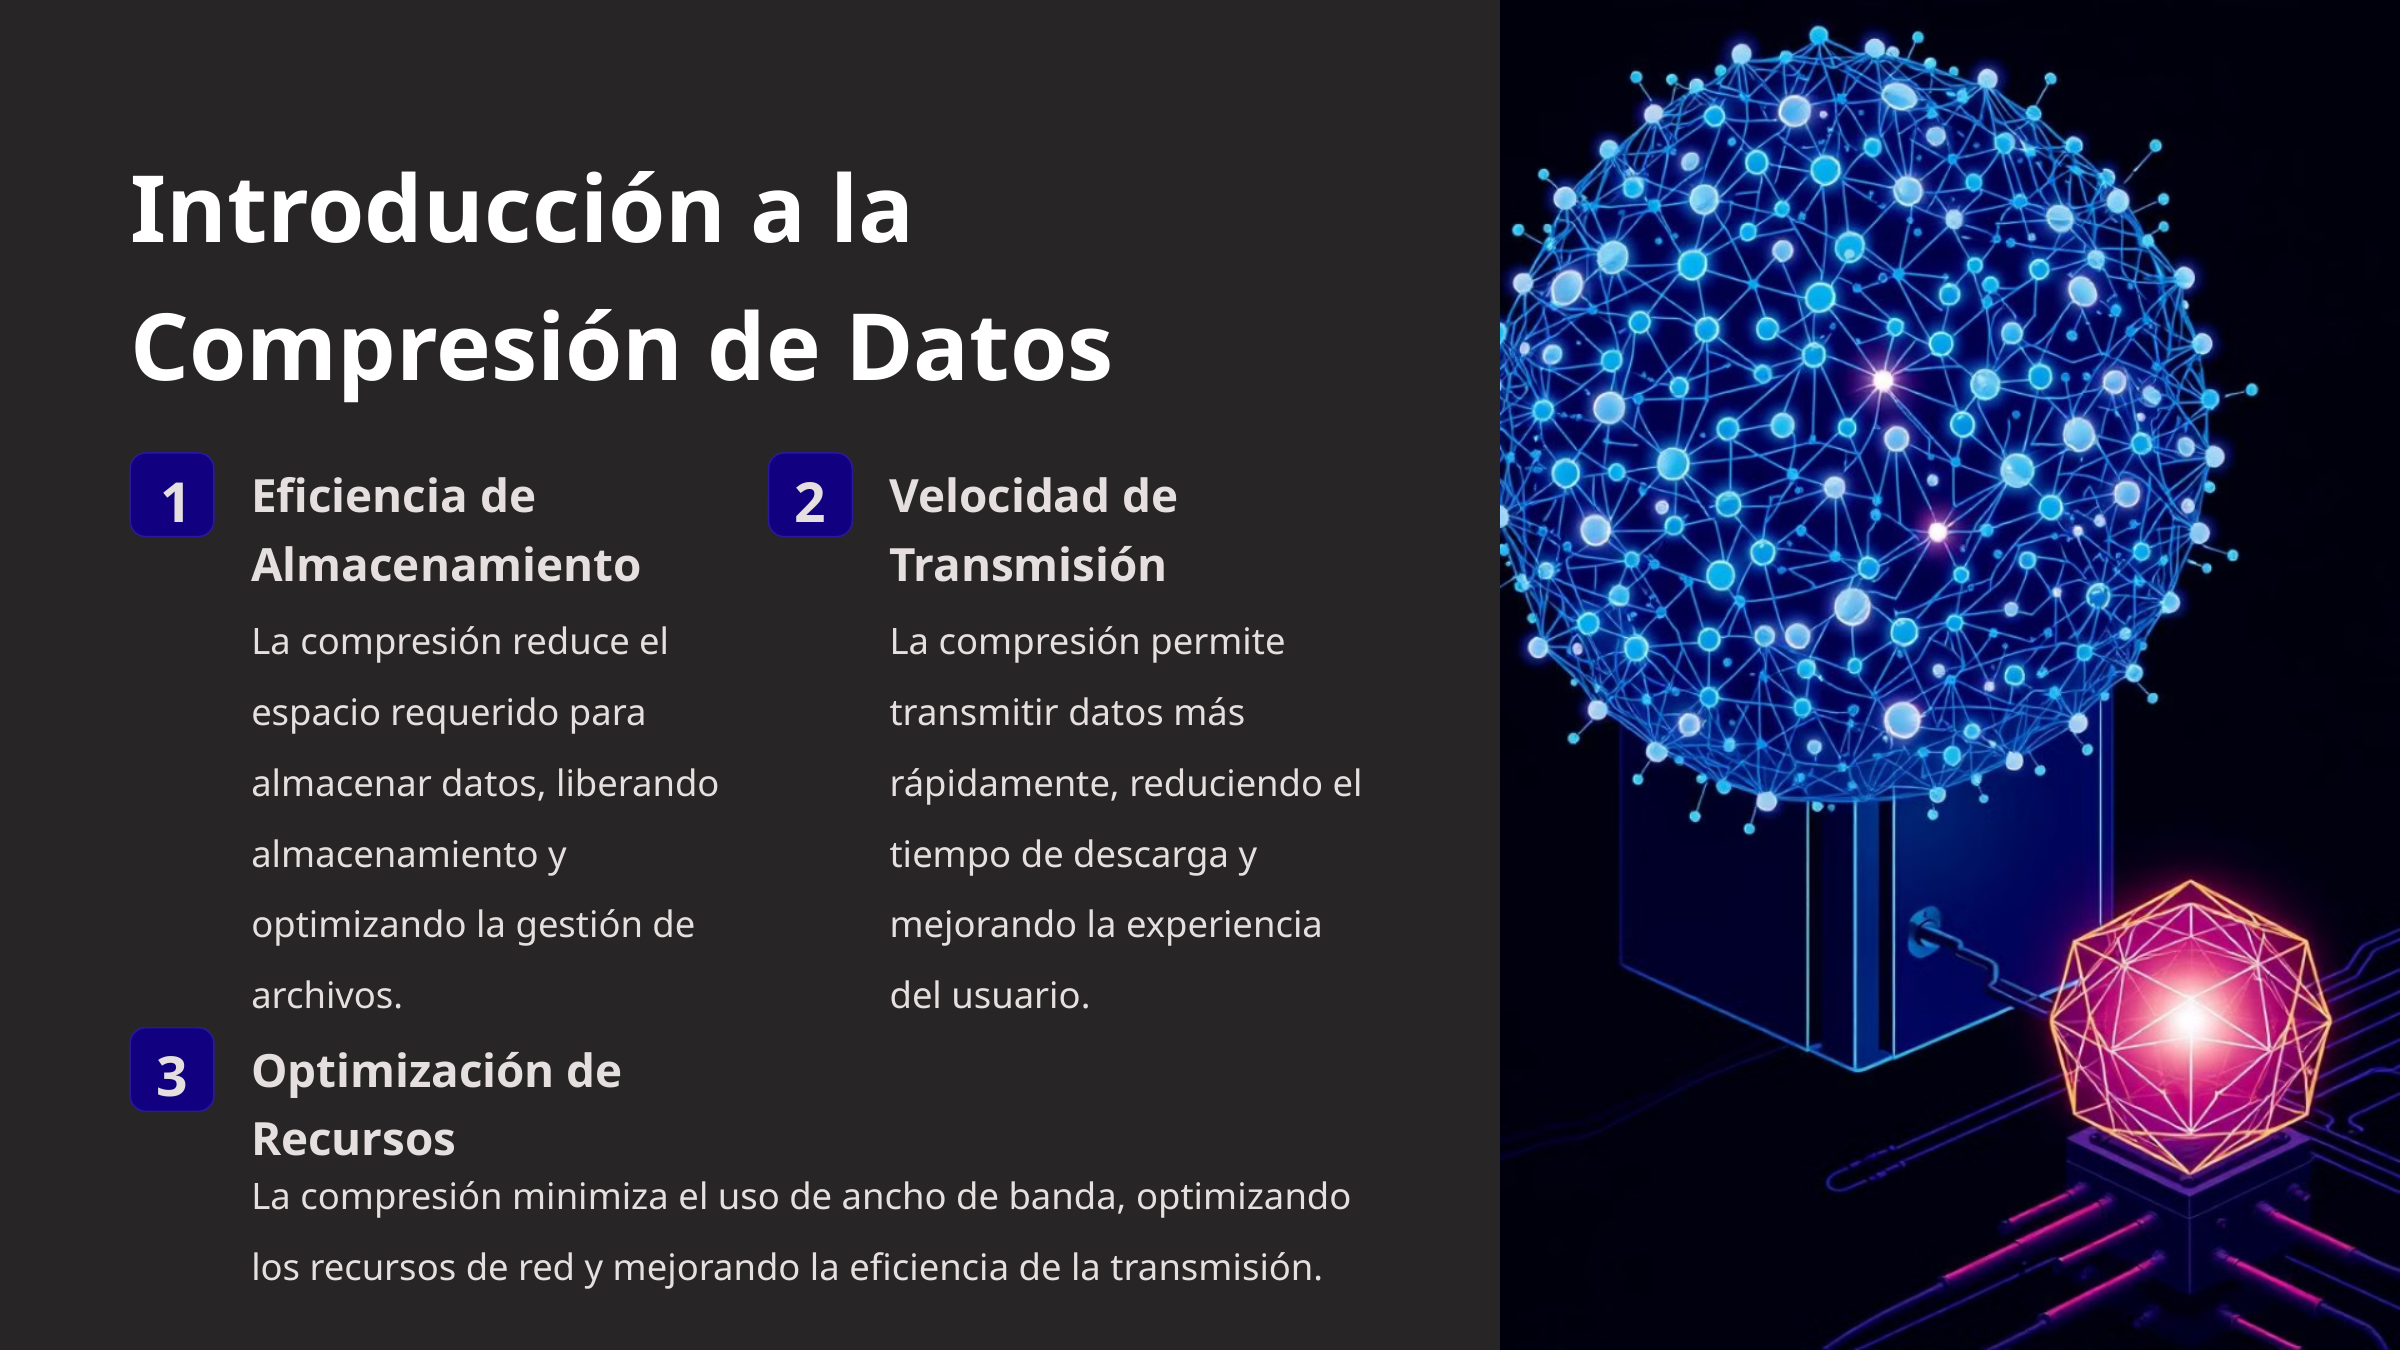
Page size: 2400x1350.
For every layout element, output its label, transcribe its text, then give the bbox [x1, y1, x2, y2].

picture [1499, 0, 2400, 1350]
text_box La compresión permite transmitir datos más rápidamente, reduciendo el tiempo de descarga y mejorando la experiencia del usuario. [889, 591, 1370, 949]
text_box Optimización de Recursos [251, 1027, 811, 1086]
text_box La compresión minimiza el uso de ancho de banda, optimizando los recursos de red y mejorando la eficiencia de la transmisión. [251, 1146, 1370, 1266]
text_box [130, 1027, 214, 1112]
text_box Eficiencia de Almacenamiento [251, 452, 732, 570]
text_box [130, 452, 214, 537]
text_box La compresión reduce el espacio requerido para almacenar datos, liberando almacenamiento y optimizando la gestión de archivos. [251, 591, 732, 949]
text_box Velocidad de Transmisión [889, 452, 1370, 570]
text_box 3 [154, 1041, 190, 1098]
text_box [768, 452, 853, 537]
text_box 2 [793, 466, 828, 523]
text_box Introducción a la Compresión de Datos [130, 122, 1370, 356]
text_box 1 [160, 466, 184, 523]
